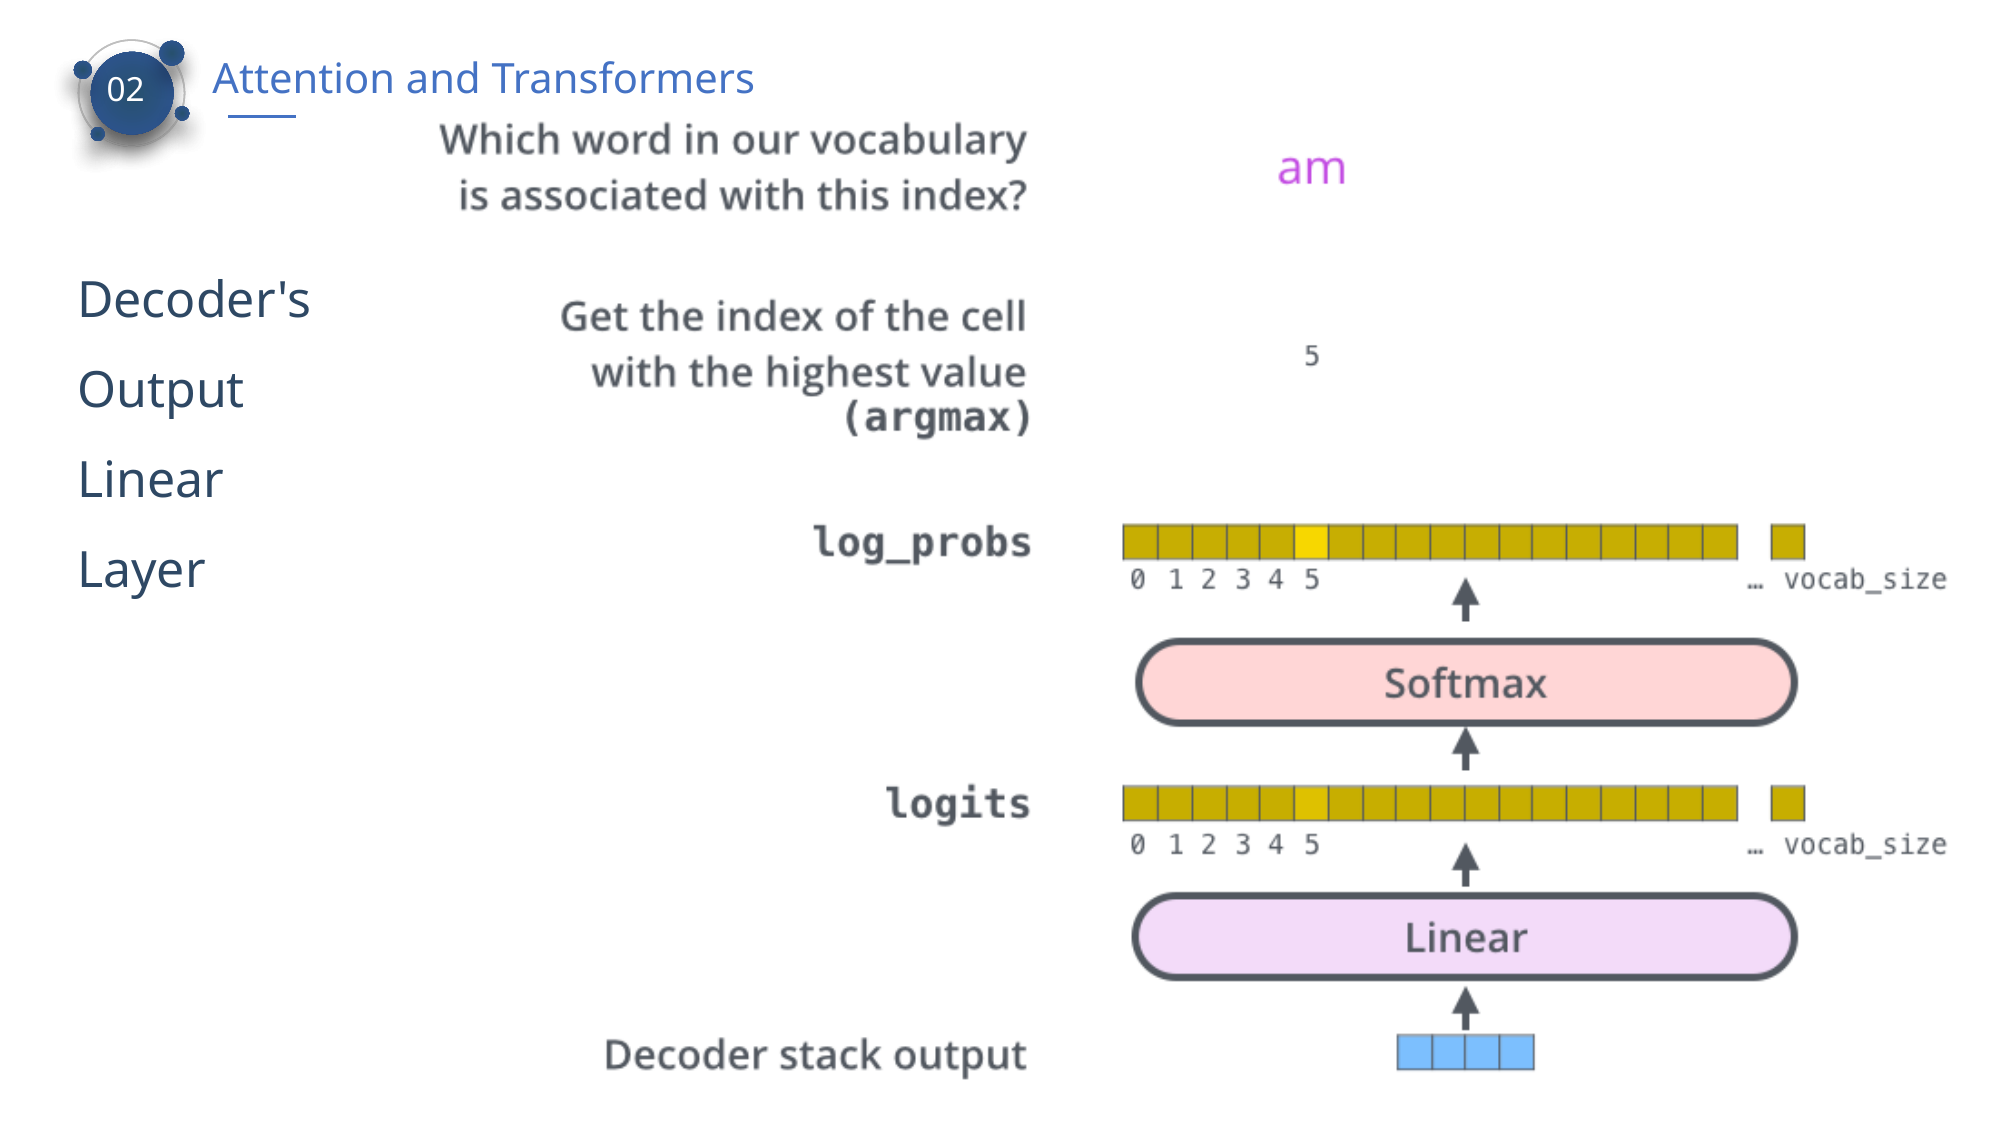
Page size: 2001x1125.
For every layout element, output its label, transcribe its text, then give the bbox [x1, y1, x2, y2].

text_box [73, 40, 190, 147]
text_box Decoder's Output Linear Layer [62, 229, 400, 605]
text_box Attention and Transformers [197, 44, 770, 110]
picture [421, 106, 2000, 1125]
